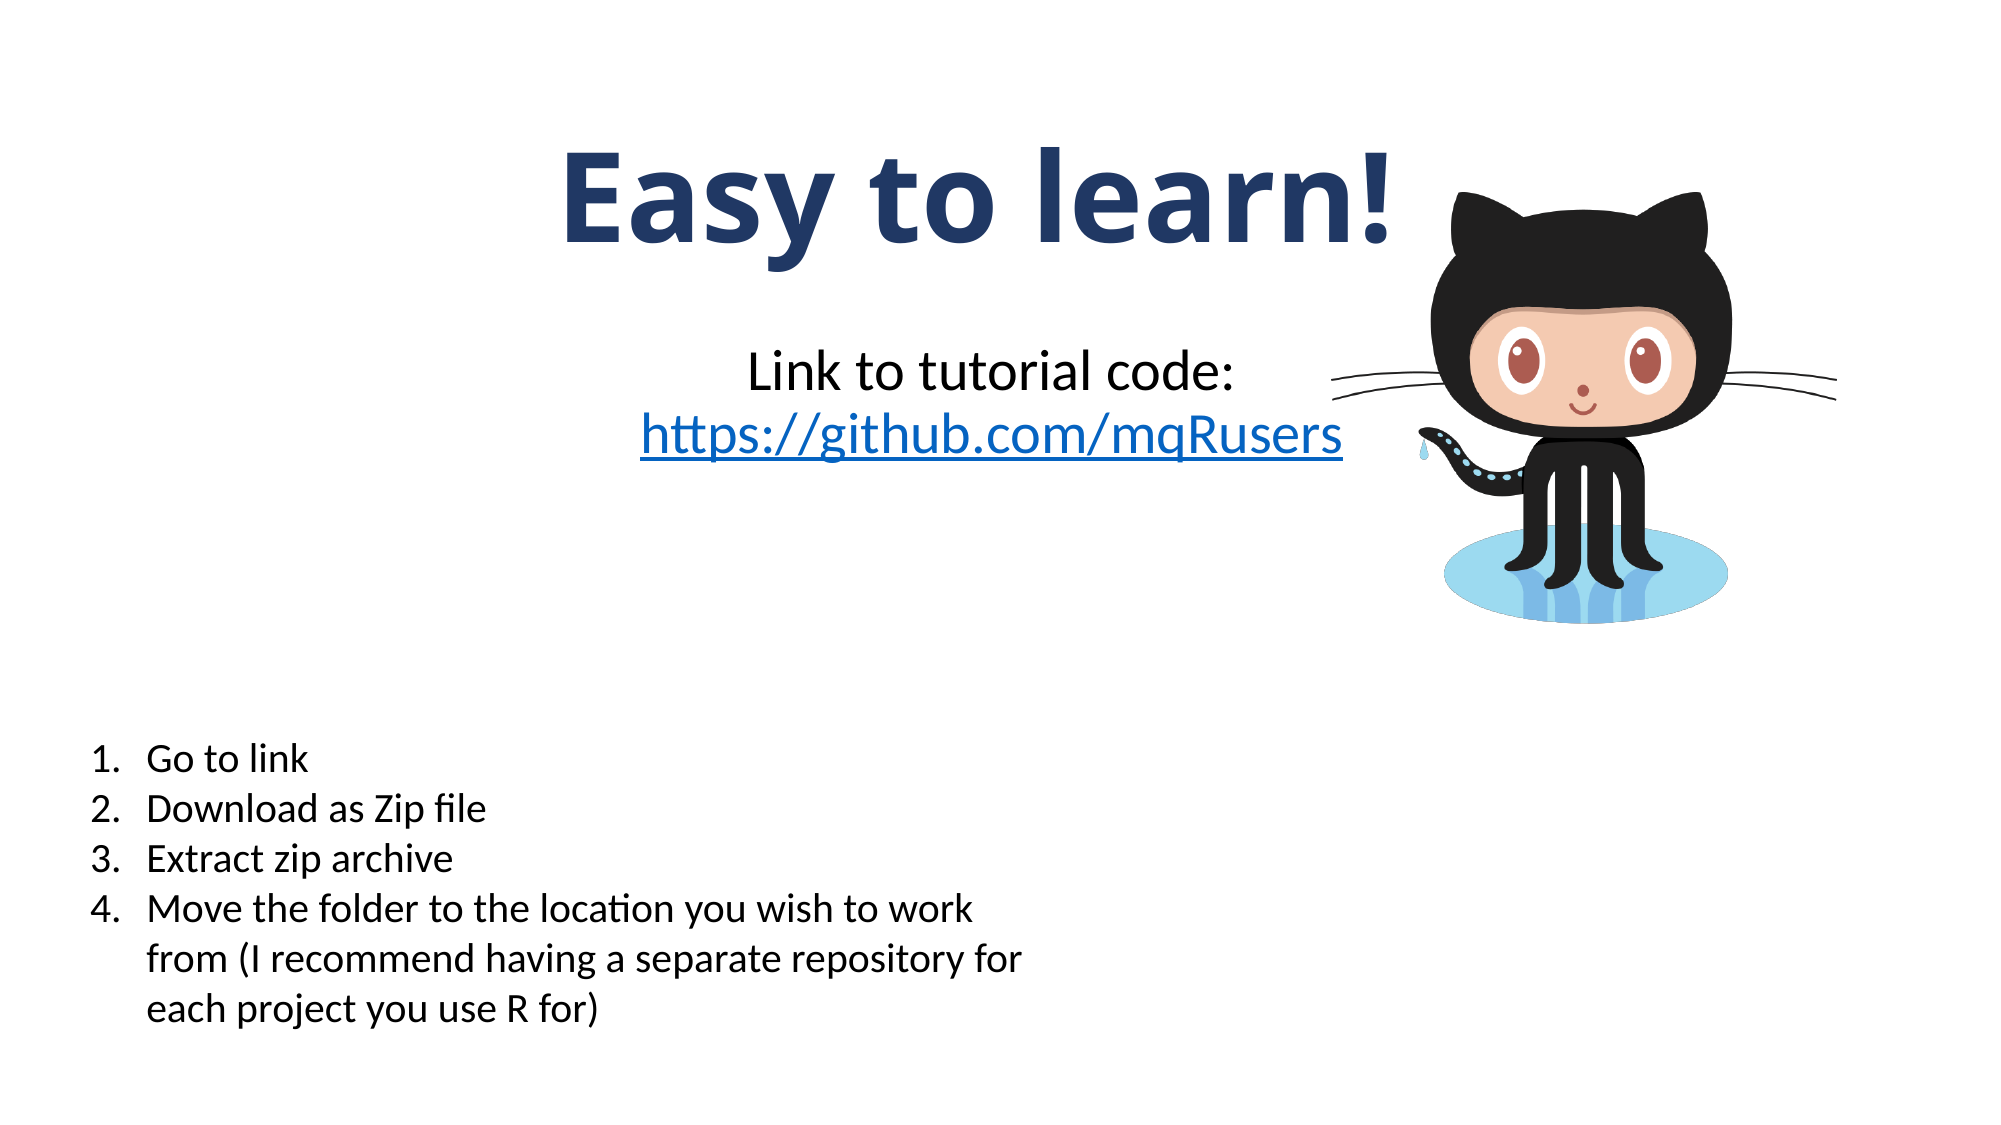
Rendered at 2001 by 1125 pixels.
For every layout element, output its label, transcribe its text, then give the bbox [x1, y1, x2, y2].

title Easy to learn! [129, 93, 1855, 311]
list Link to tutorial code: https://github.com/mqRusers [129, 332, 1855, 1047]
text_box Go to link Download as Zip file Extract zip archive Move the folder to the location you wish to work from (I recommend having a separate repository for each project you use R for) [75, 723, 1048, 1089]
picture [1314, 183, 1855, 632]
